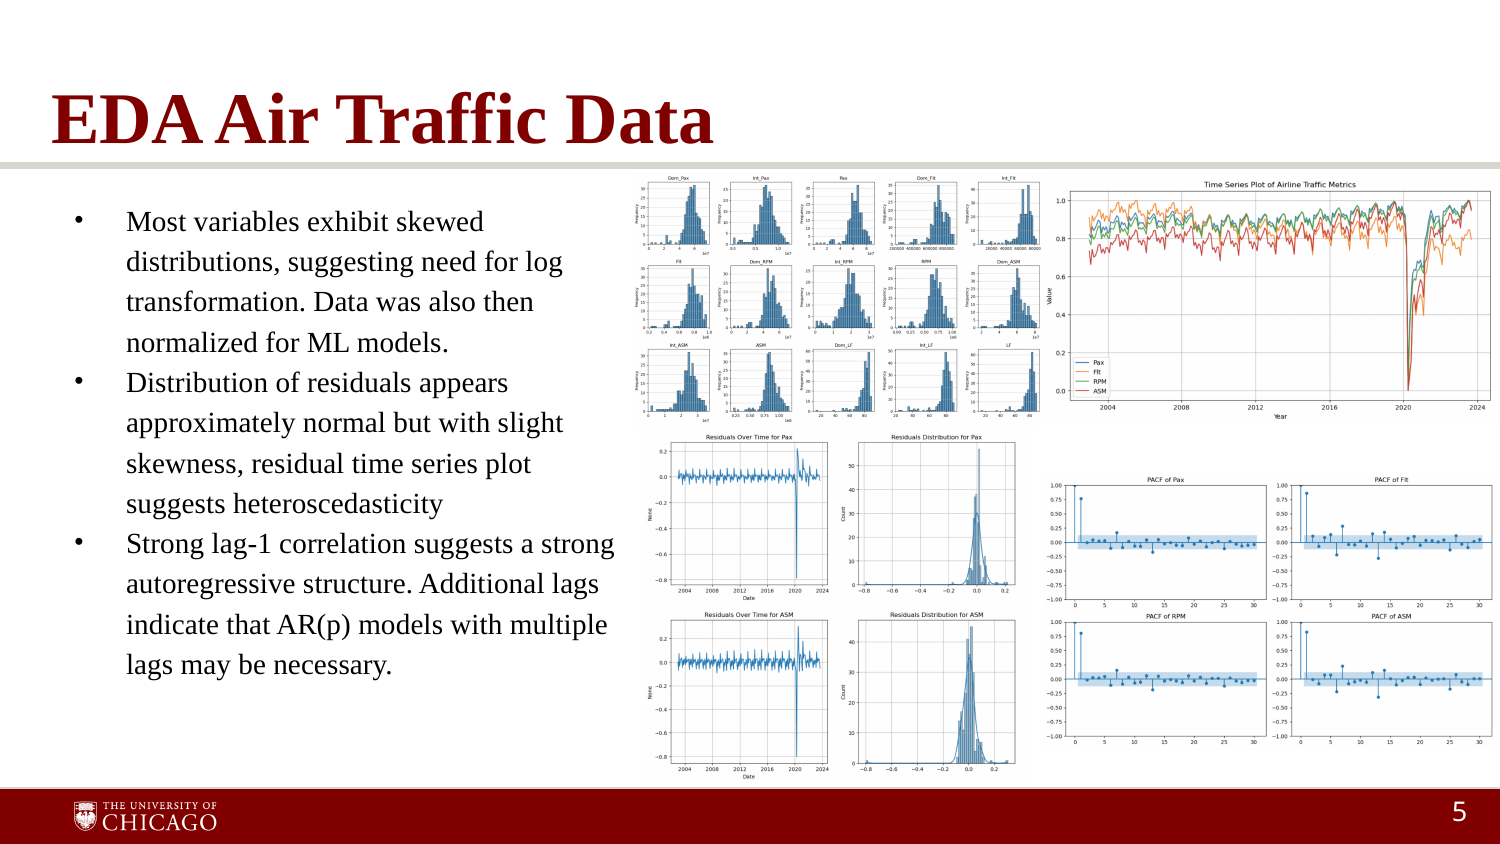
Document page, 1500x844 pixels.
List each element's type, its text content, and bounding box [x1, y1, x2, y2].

title EDA Air Traffic Data [51, 72, 1449, 167]
picture [1041, 473, 1500, 750]
slide_number ‹#› [1392, 779, 1483, 844]
picture [632, 173, 1500, 426]
picture [642, 432, 1031, 604]
picture [642, 609, 1031, 781]
picture [58, 785, 232, 844]
list Most variables exhibit skewed distributions, suggesting need for log transformation. Data was also then normalized for ML models. Distribution of residuals appears approximately normal but with slight skewness, residual time series plot suggests heteroscedasticity Strong lag-1 correlation suggests a strong autoregressive structure. Additional lags indicate that AR(p) models with multiple lags may be necessary. [51, 189, 625, 750]
